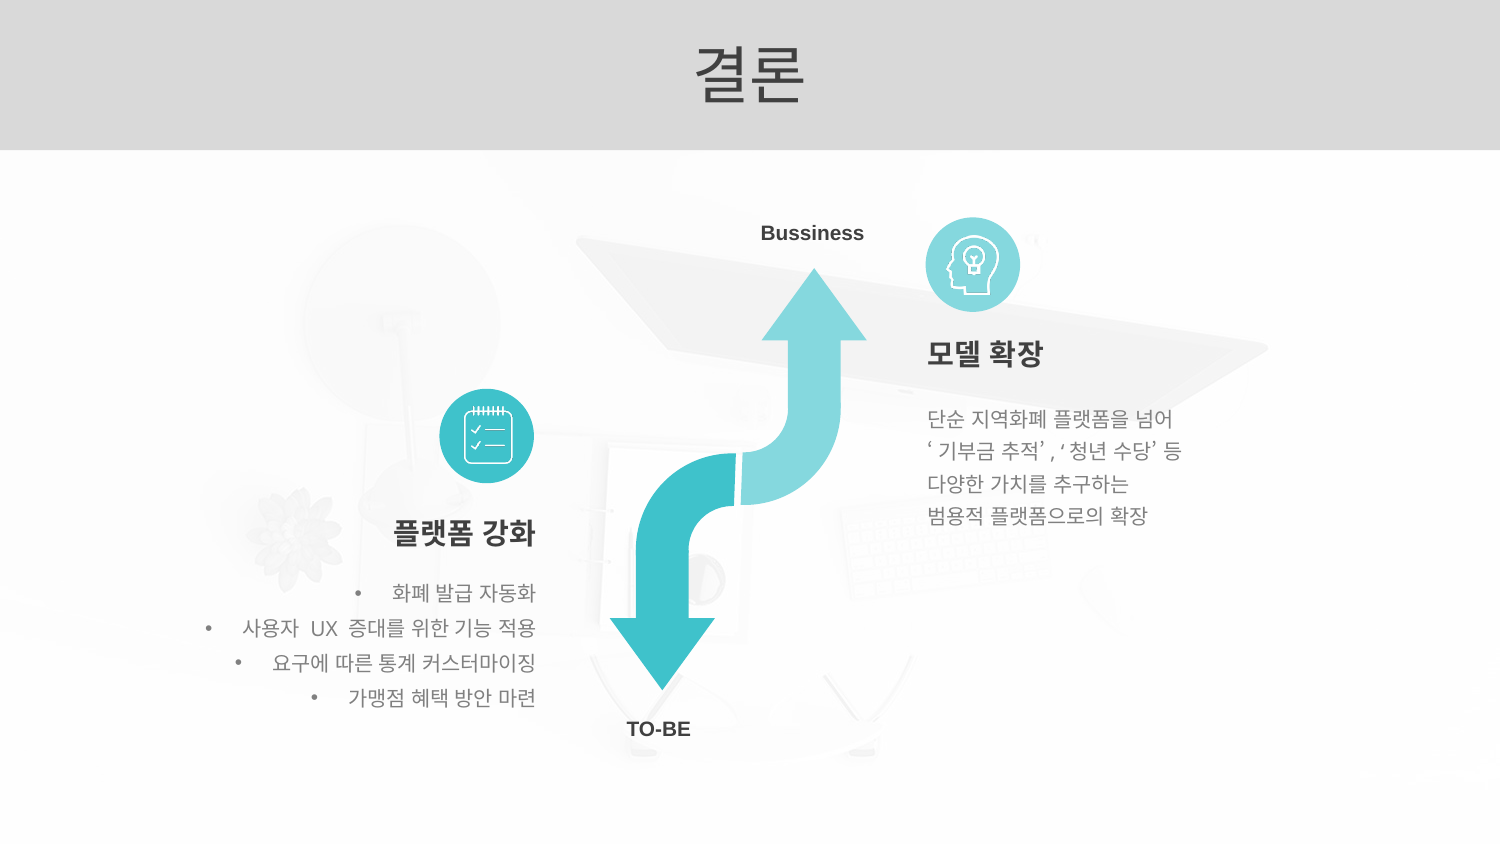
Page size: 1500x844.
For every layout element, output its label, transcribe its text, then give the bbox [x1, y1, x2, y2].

picture [942, 235, 1002, 295]
text_box TO-BE [530, 708, 788, 748]
text_box 단순 지역화폐 플랫폼을 넘어 ‘기부금 추적’, ‘청년 수당’ 등 다양한 가치를 추구하는 범용적 플랫폼으로의 확장 [913, 391, 1376, 536]
text_box [923, 215, 1023, 314]
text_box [609, 267, 868, 691]
text_box 플랫폼 강화 [88, 507, 552, 558]
text_box 화폐 발급 자동화 사용자 UX 증대를 위한 기능 적용 요구에 따른 통계 커스터마이징 가맹점 혜택 방안 마련 [88, 562, 552, 718]
picture [458, 406, 517, 465]
text_box [437, 386, 537, 486]
list 결론 [0, 44, 1500, 103]
text_box 모델 확장 [913, 328, 1376, 378]
text_box Bussiness [683, 212, 942, 252]
